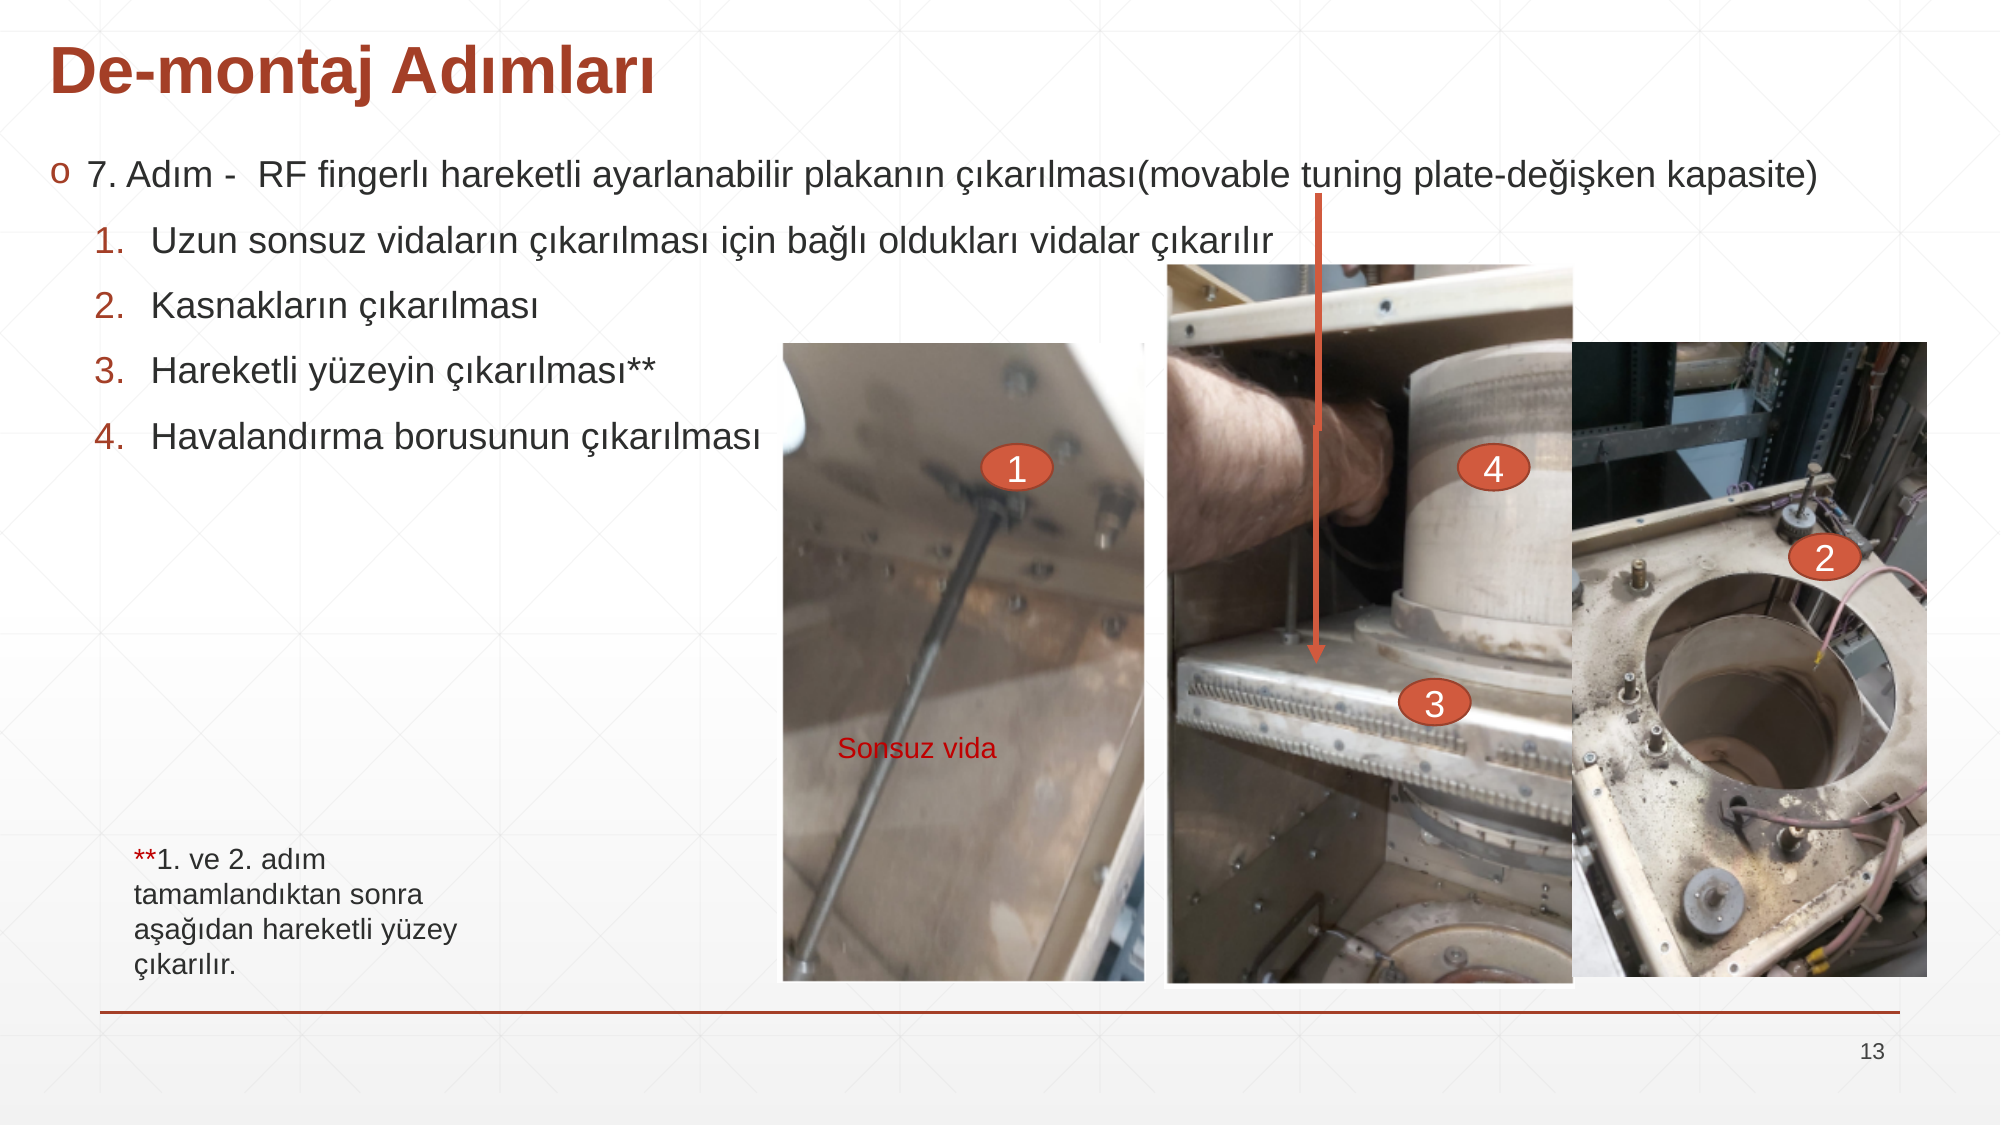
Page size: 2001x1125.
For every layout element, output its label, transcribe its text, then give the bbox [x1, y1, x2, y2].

title De-montaj Adımları [34, 28, 1522, 127]
text_box **1. ve 2. adım tamamlandıktan sonra aşağıdan hareketli yüzey çıkarılır. [118, 832, 474, 988]
slide_number 13 [1749, 1031, 1901, 1069]
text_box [777, 192, 1927, 989]
list 7. Adım - RF fingerlı hareketli ayarlanabilir plakanın çıkarılması(movable tuning plate-değişken kapasite) Uzun sonsuz vidaların çıkarılması için bağlı oldukları vidalar çıkarılır Kasnakların çıkarılması Hareketli yüzeyin çıkarılması** Havalandırma borusunun çıkarılması [34, 147, 1901, 585]
